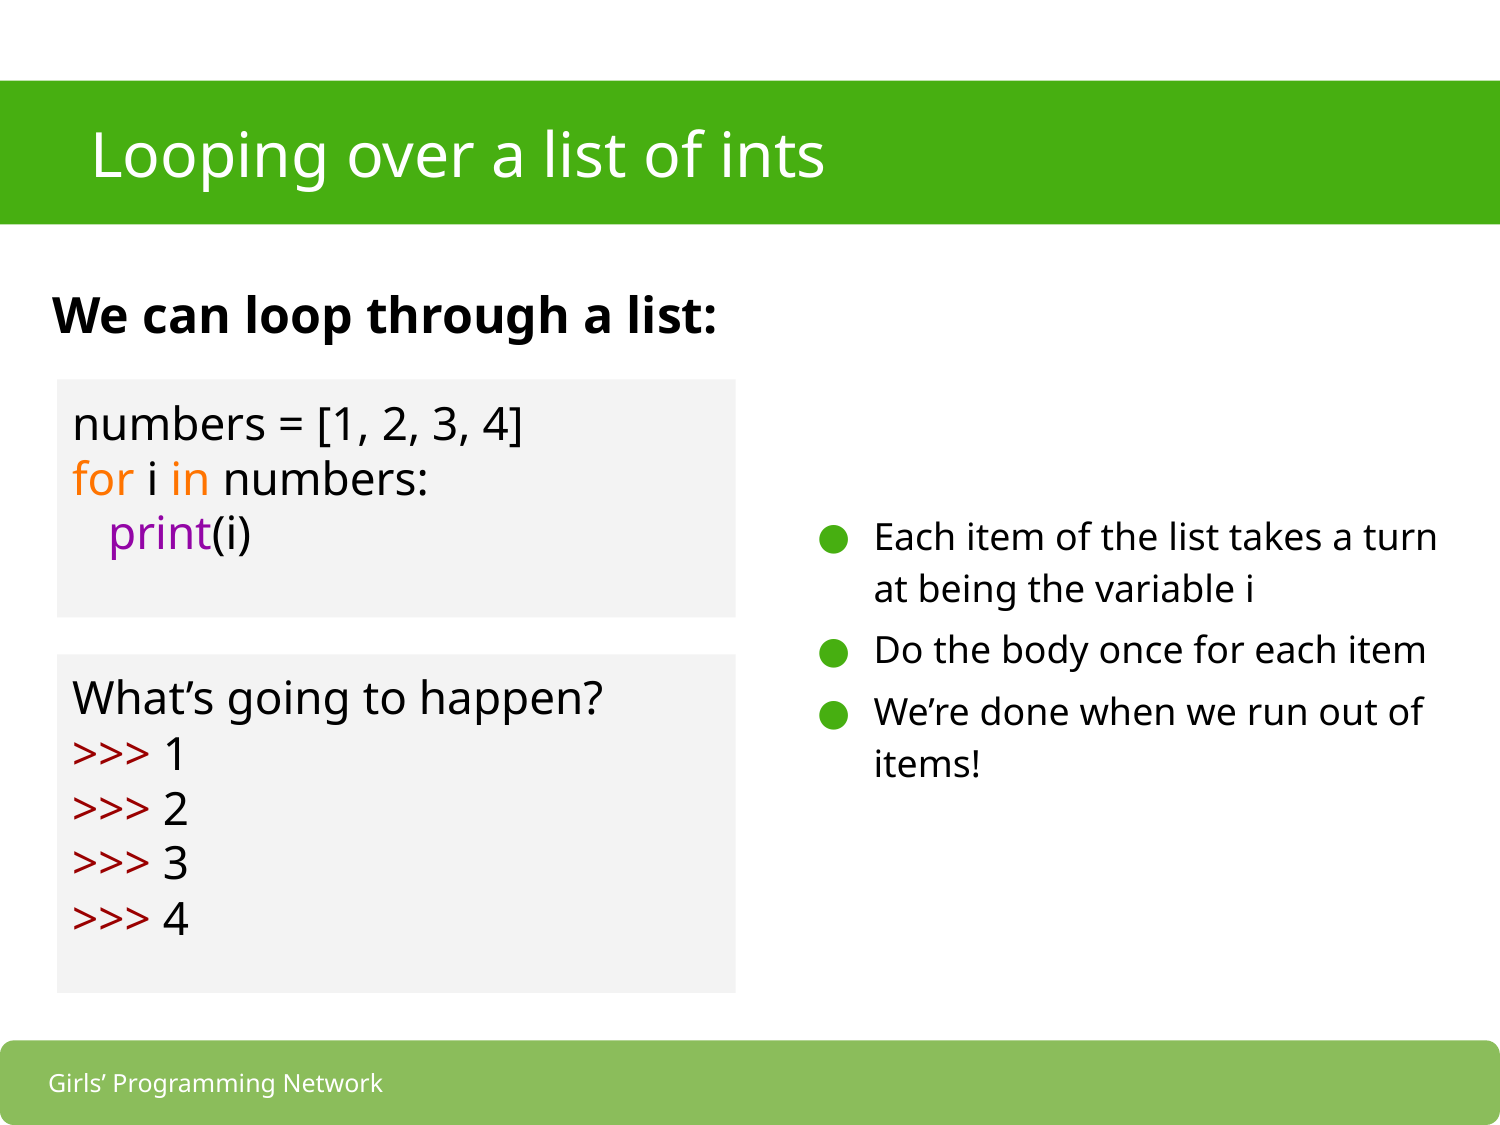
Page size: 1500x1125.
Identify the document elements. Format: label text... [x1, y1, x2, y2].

text_box numbers = [1, 2, 3, 4] for i in numbers: print(i) [57, 379, 736, 618]
list We can loop through a list: [37, 259, 1388, 345]
title Looping over a list of ints [75, 80, 1425, 225]
text_box What’s going to happen? >>> 1 >>> 2 >>> 3 >>> 4 [57, 654, 736, 993]
text_box Each item of the list takes a turn at being the variable i Do the body once for each item We’re done when we run out of items! [783, 344, 1463, 947]
